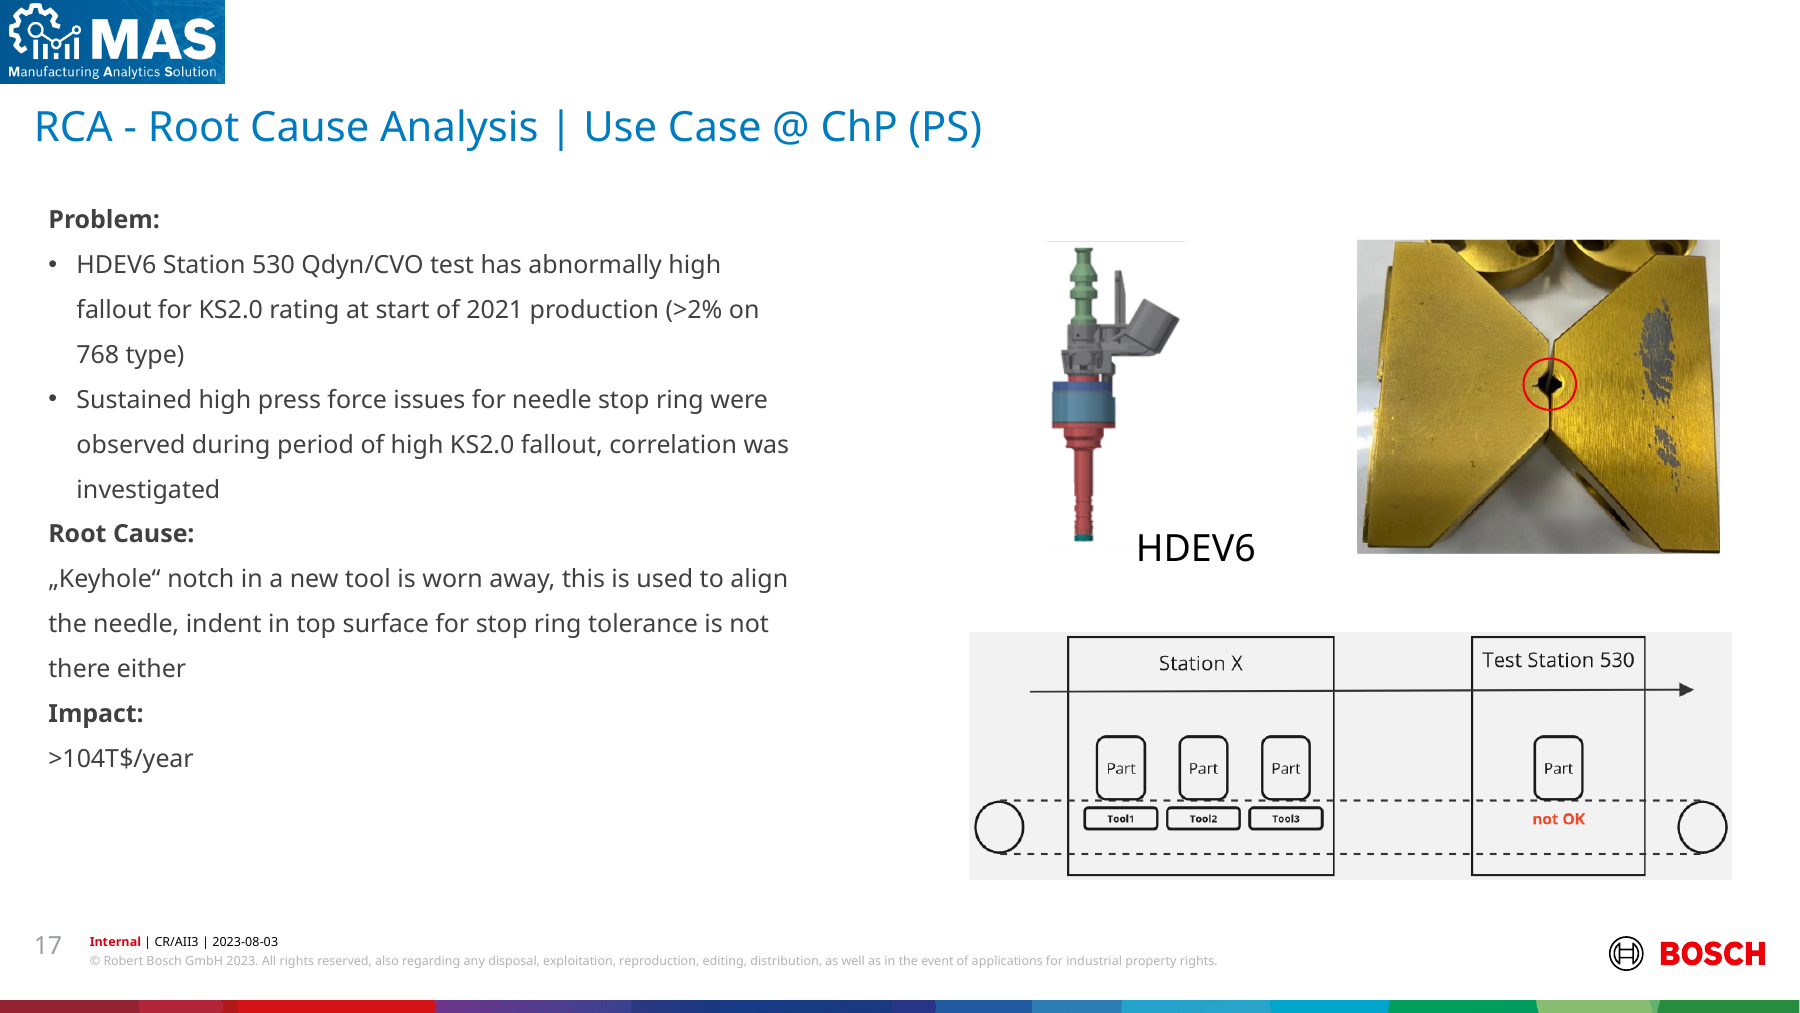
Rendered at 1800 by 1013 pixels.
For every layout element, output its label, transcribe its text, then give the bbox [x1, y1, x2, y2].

text_box Problem: HDEV6 Station 530 Qdyn/CVO test has abnormally high fallout for KS2.0 rating at start of 2021 production (>2% on 768 type)​ Sustained high press force issues for needle stop ring were observed during period of high KS2.0 fallout, correlation was investigated​ Root Cause: „Keyhole“ notch in a new tool is worn away, this is used to align the needle, indent in top surface for stop ring tolerance is not there either Impact: >104T$/year​ [33, 181, 808, 780]
title RCA - Root Cause Analysis | Use Case @ ChP (PS) [33, 106, 1766, 171]
slide_number 17 [33, 929, 81, 997]
text_box HDEV6 [1113, 516, 1279, 576]
picture [1388, 1000, 1800, 1013]
picture [1047, 240, 1185, 547]
picture [0, 1000, 1270, 1013]
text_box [1357, 239, 1720, 554]
picture [969, 632, 1732, 881]
picture [0, 0, 225, 84]
